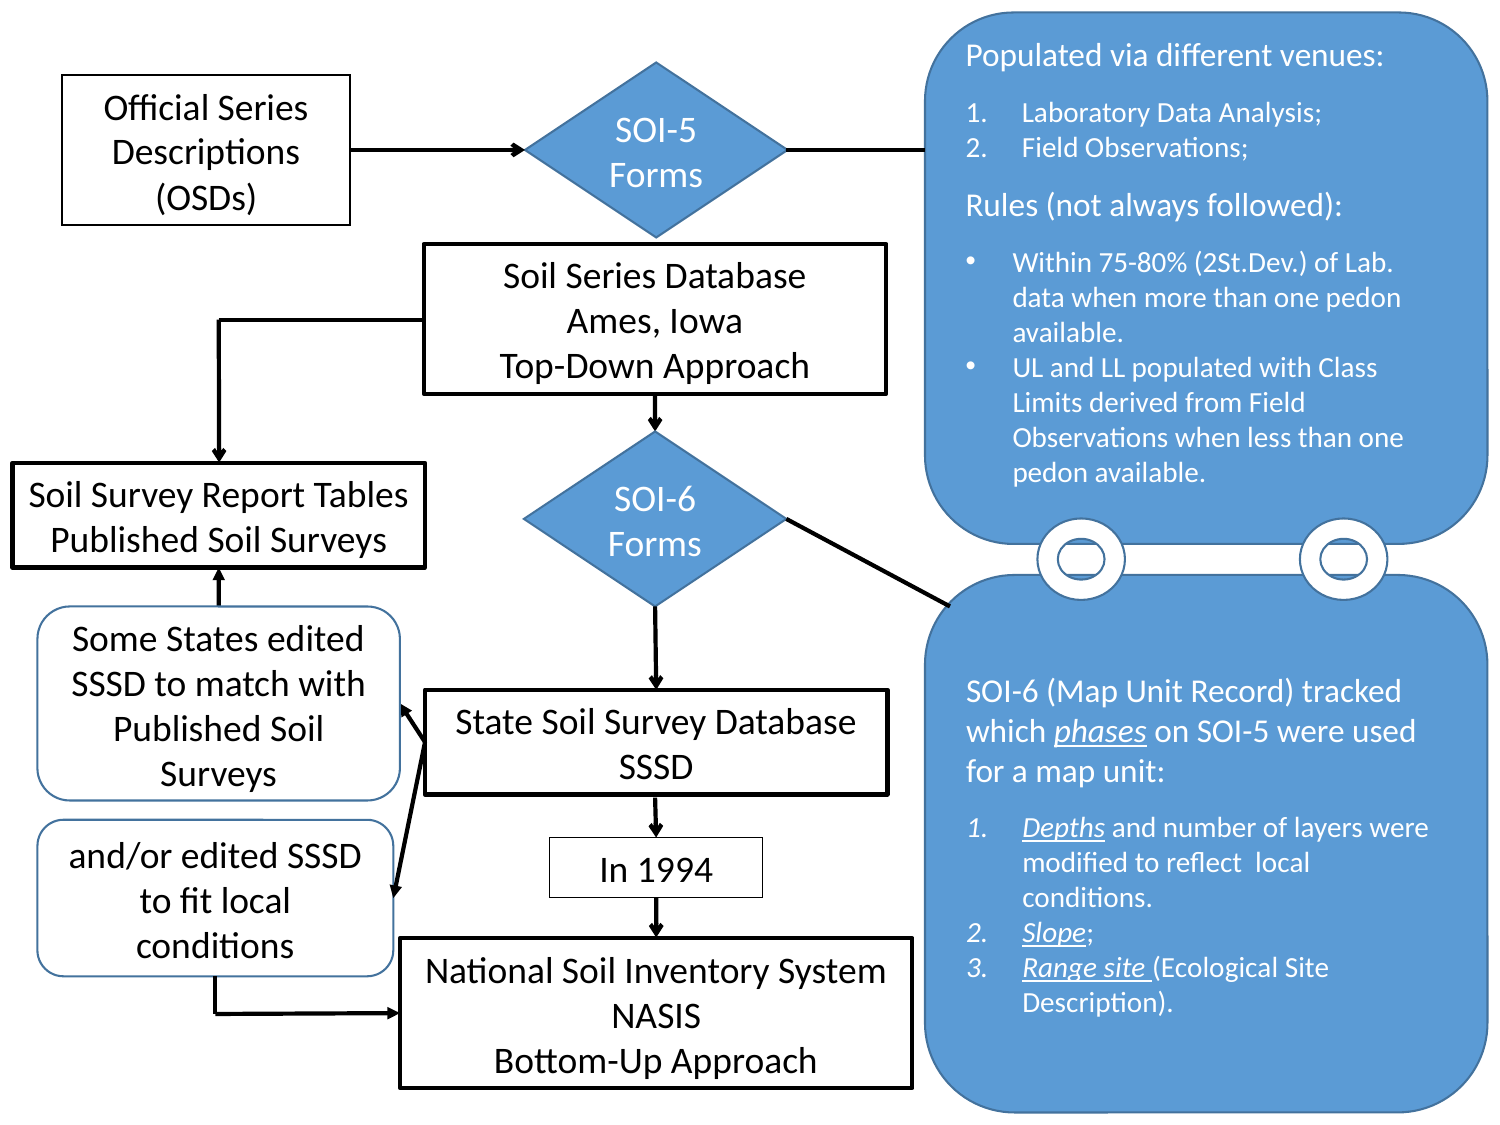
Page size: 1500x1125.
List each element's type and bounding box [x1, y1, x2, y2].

text_box [62, 12, 1488, 518]
text_box [12, 243, 887, 569]
text_box [425, 569, 786, 796]
text_box [399, 797, 786, 1090]
text_box [215, 976, 400, 1014]
text_box [786, 518, 1488, 1113]
text_box [37, 568, 425, 977]
